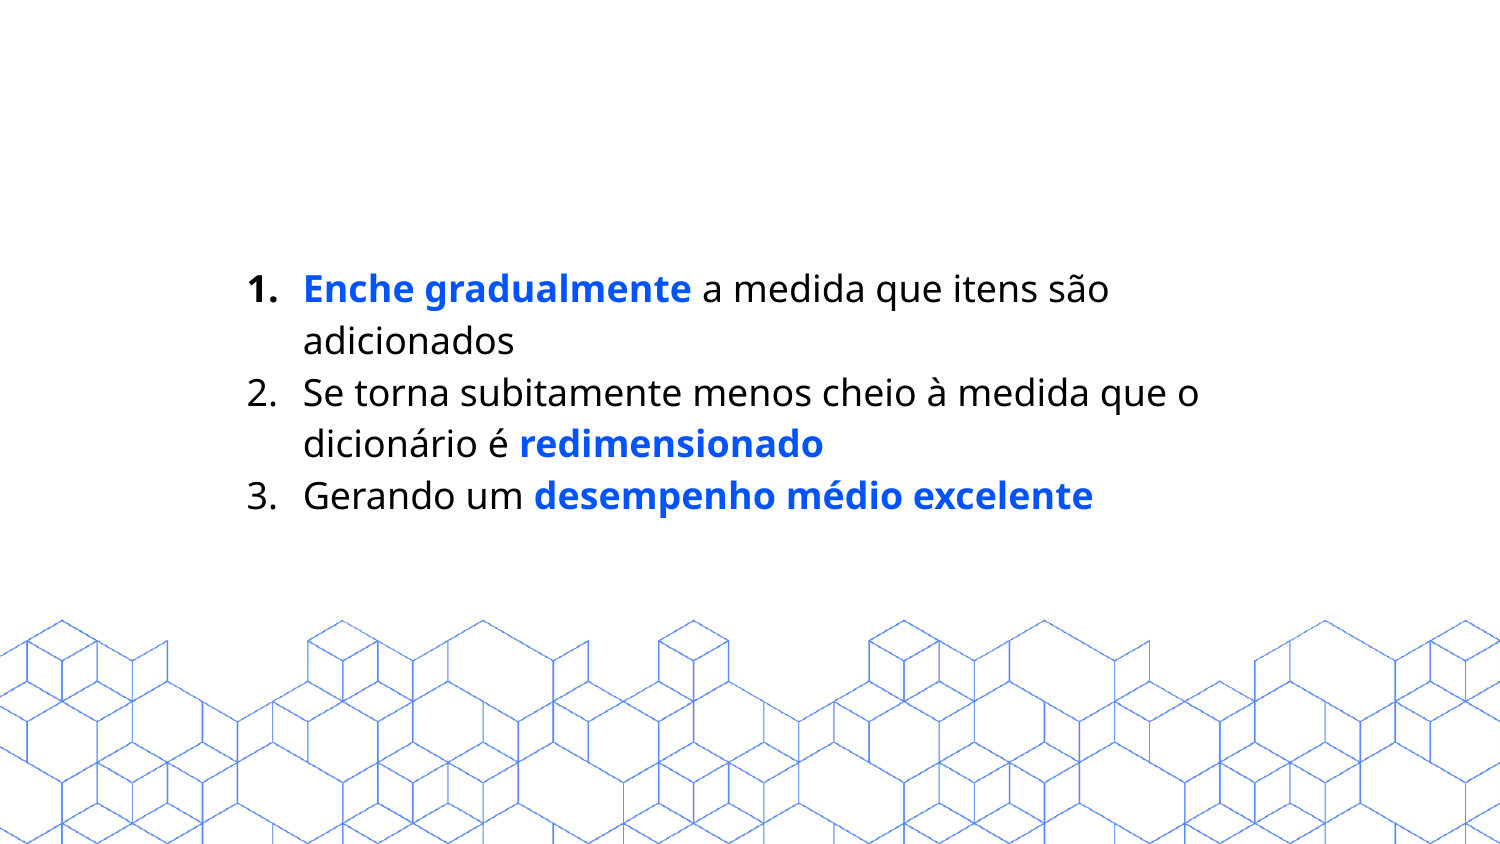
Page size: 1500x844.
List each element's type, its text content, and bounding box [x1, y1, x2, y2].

title Enche gradualmente a medida que itens são adicionados Se torna subitamente menos cheio à medida que o dicionário é redimensionado Gerando um desempenho médio excelente [218, 186, 1307, 589]
picture [0, 619, 1500, 844]
